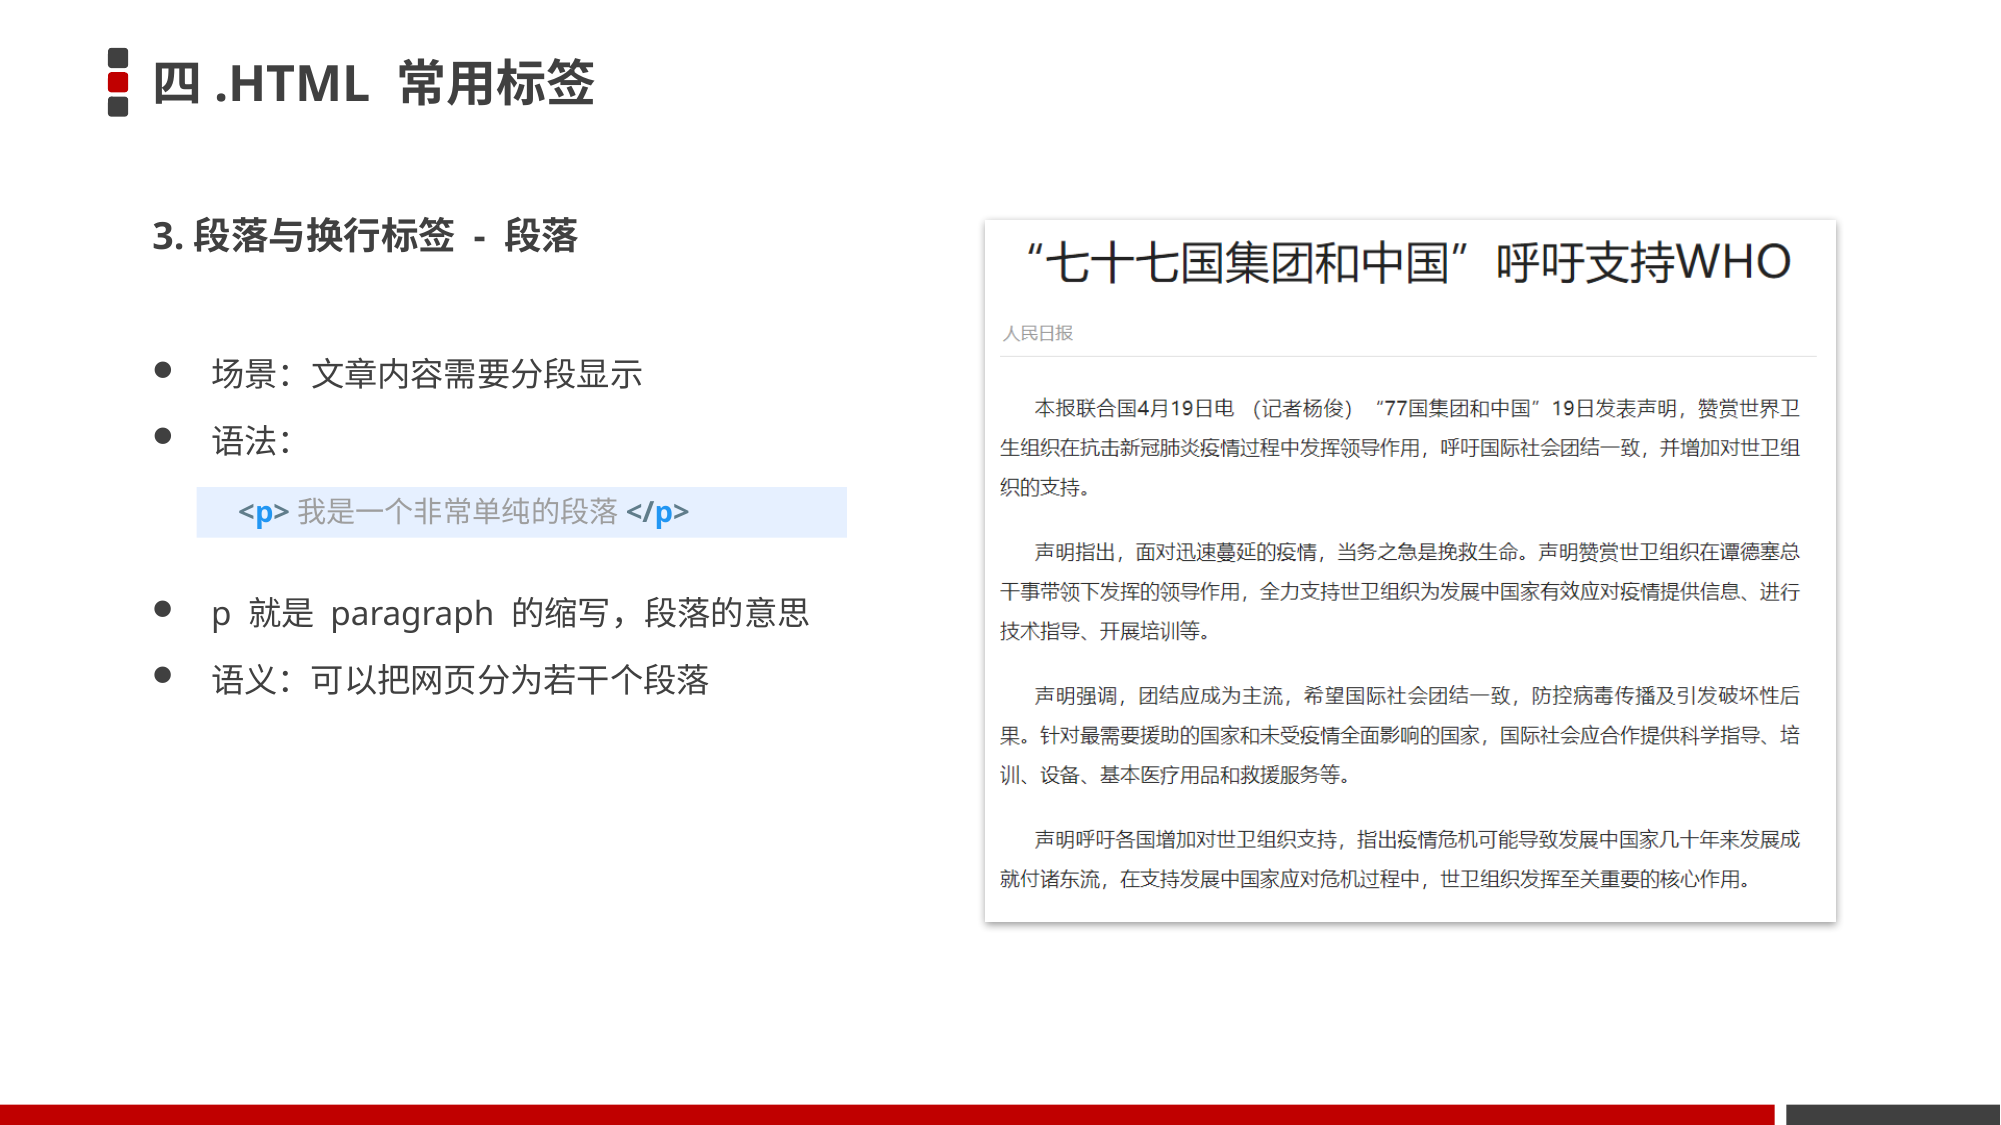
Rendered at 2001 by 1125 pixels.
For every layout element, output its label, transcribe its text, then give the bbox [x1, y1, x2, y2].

title 四.HTML 常用标签 [137, 38, 1577, 124]
picture [999, 234, 1823, 908]
list 3.段落与换行标签 - 段落 [137, 192, 1753, 277]
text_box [196, 485, 848, 538]
text_box p 就是 paragraph 的缩写，段落的意思 语义：可以把网页分为若干个段落 [137, 565, 926, 750]
list 场景：文章内容需要分段显示 语法： [137, 326, 980, 460]
